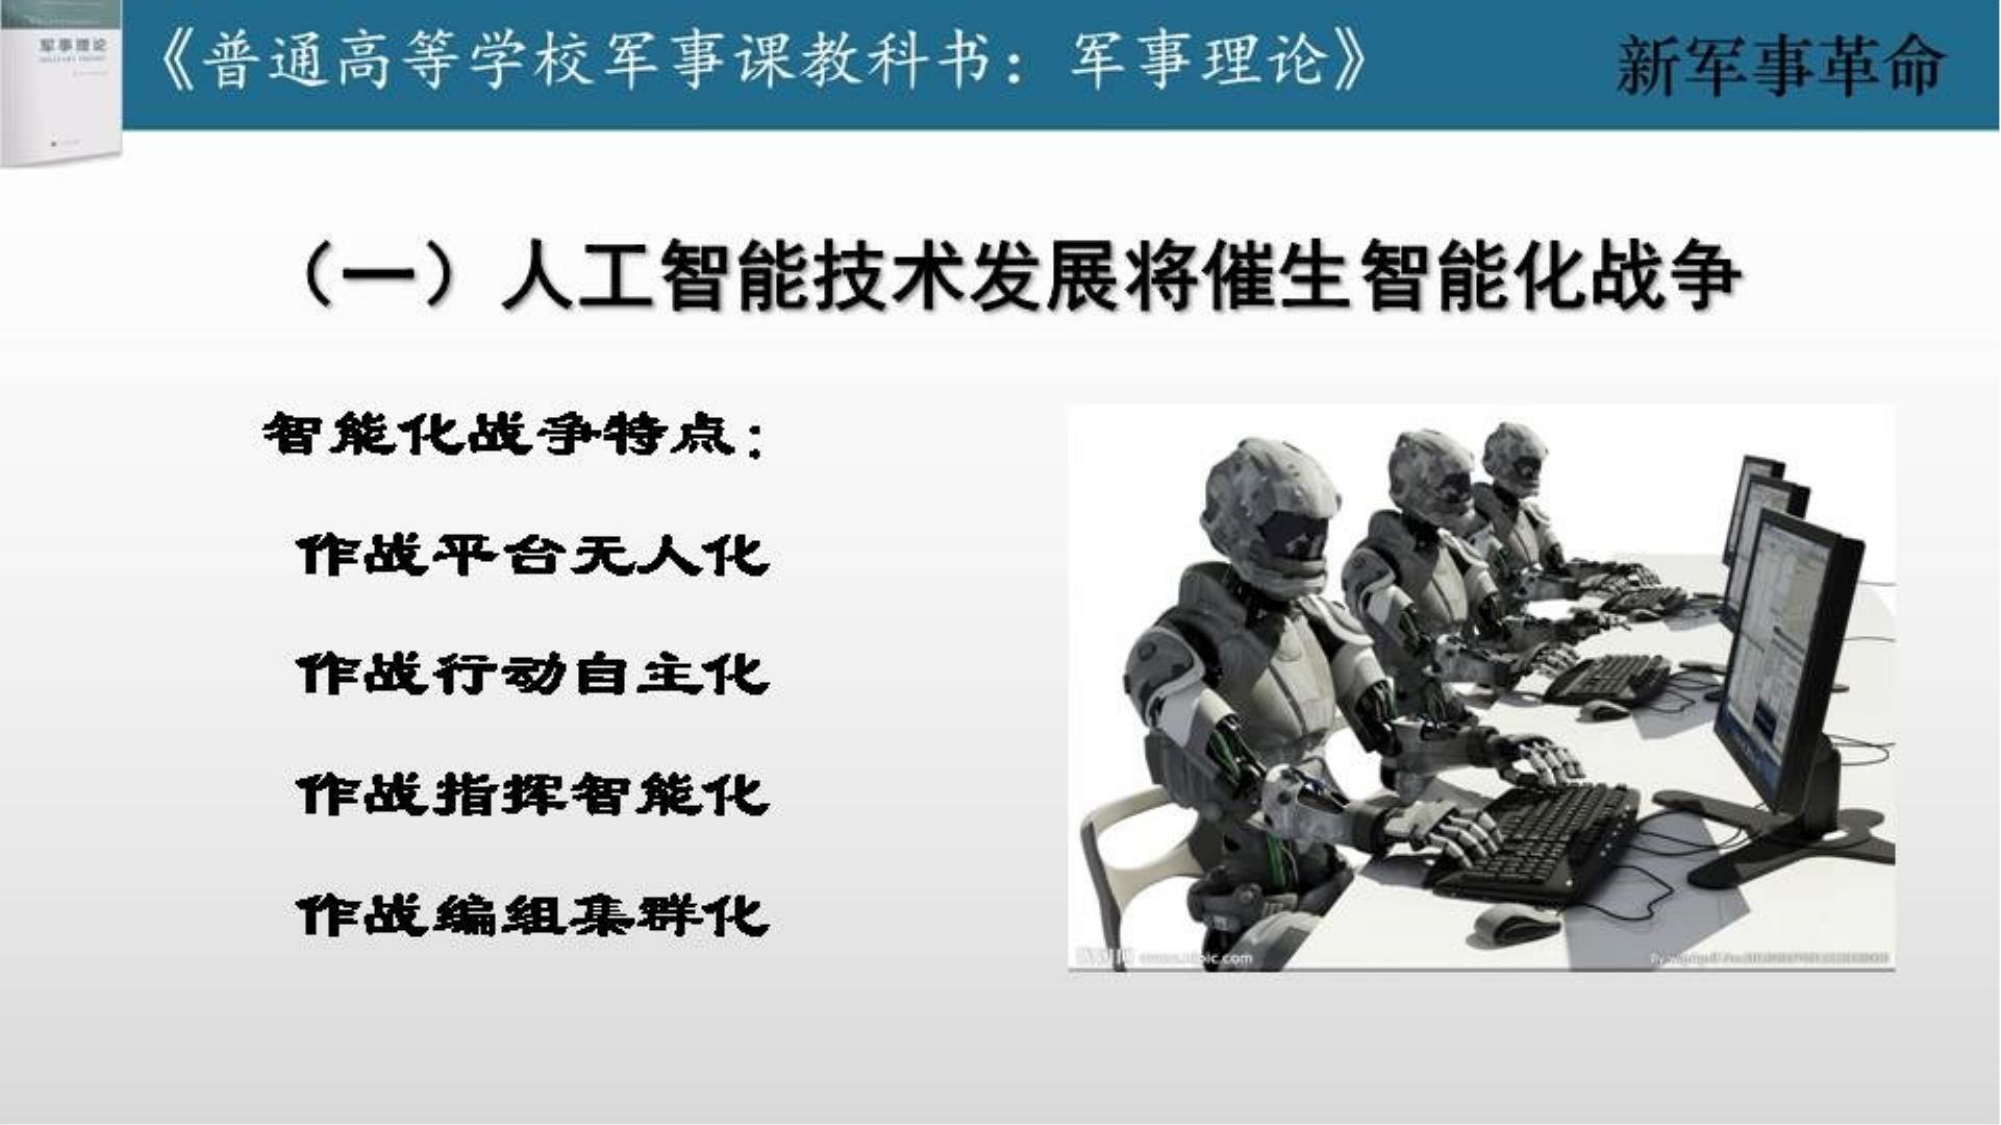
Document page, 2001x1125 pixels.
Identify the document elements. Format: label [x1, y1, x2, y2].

text_box [0, 0, 2000, 1125]
